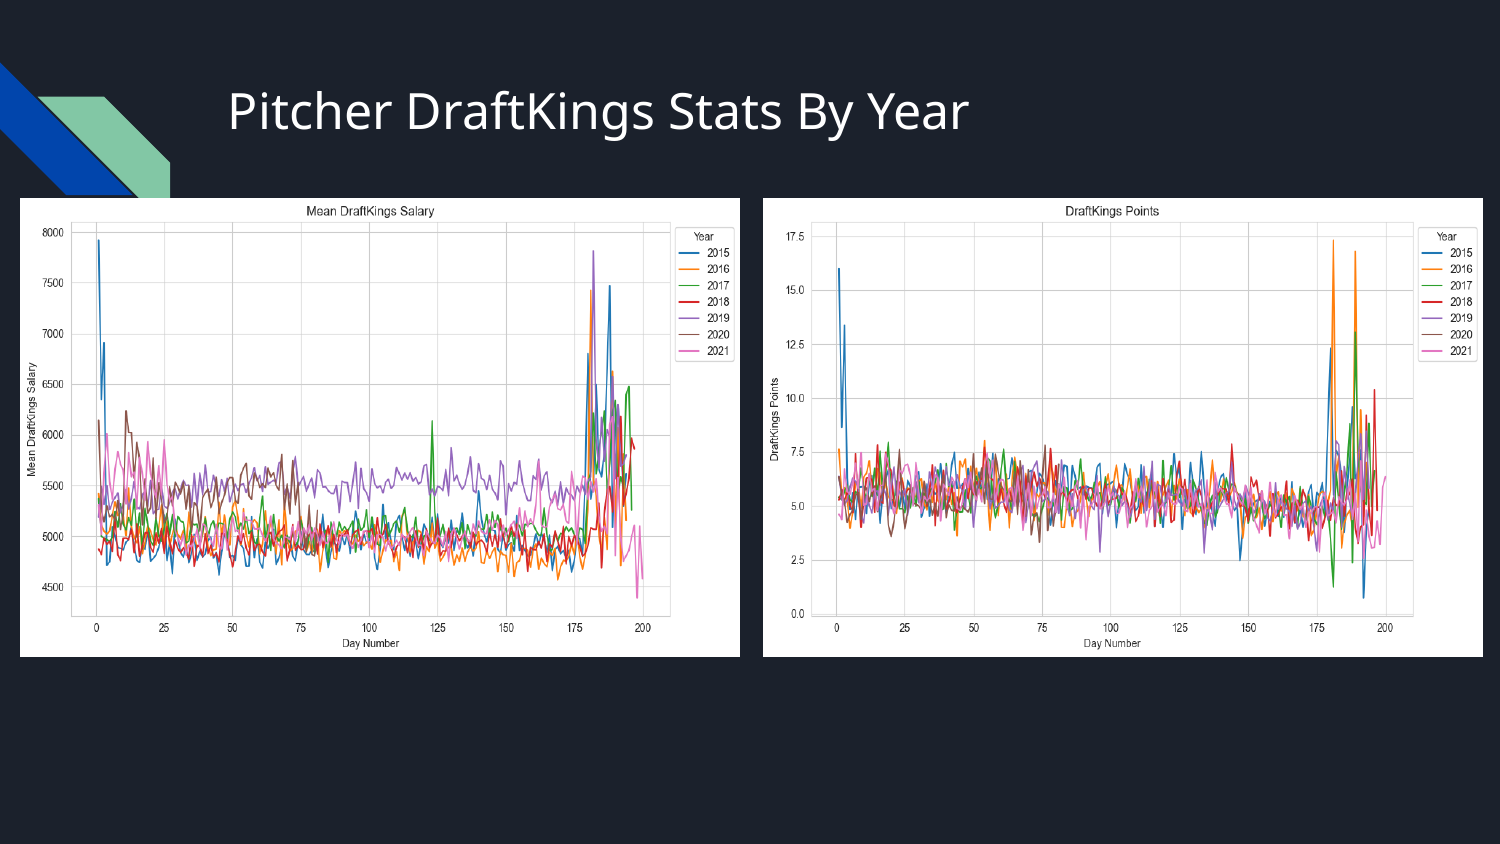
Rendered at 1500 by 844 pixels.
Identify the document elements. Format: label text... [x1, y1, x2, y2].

picture [762, 197, 1483, 657]
picture [19, 197, 740, 657]
title Pitcher DraftKings Stats By Year [212, 64, 1368, 215]
